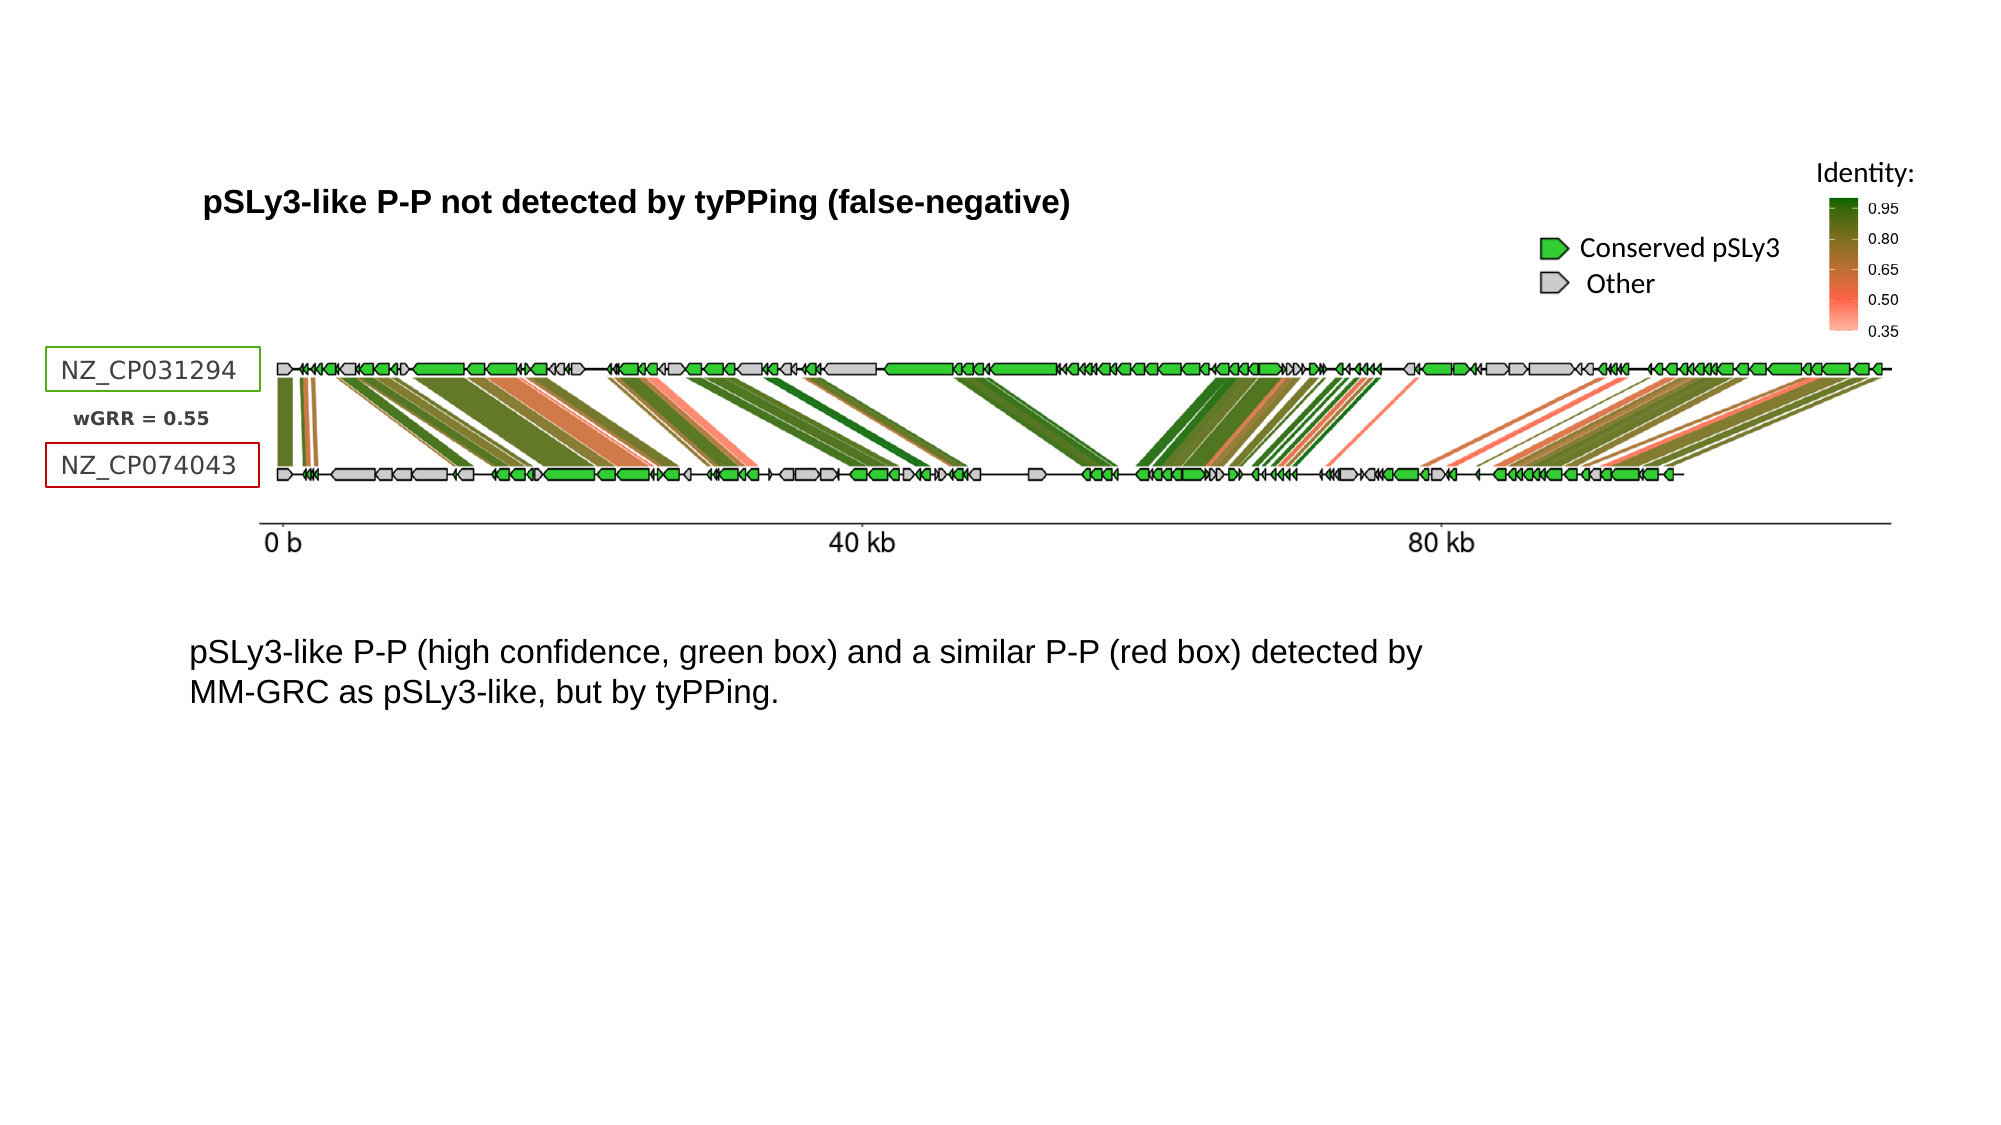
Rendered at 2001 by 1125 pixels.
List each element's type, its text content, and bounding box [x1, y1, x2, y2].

picture [259, 508, 1892, 569]
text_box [1523, 217, 1779, 320]
picture [269, 349, 1892, 493]
text_box NZ_CP031294 [45, 346, 261, 392]
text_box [1779, 152, 1952, 347]
text_box wGRR = 0.55 [58, 399, 225, 437]
text_box pSLy3-like P-P not detected by tyPPing (false-negative) [188, 173, 1097, 228]
text_box NZ_CP074043 [45, 442, 260, 488]
text_box pSLy3-like P-P (high confidence, green box) and a similar P-P (red box) detected by MM-GRC as pSLy3-like, but by tyPPing. [174, 622, 1468, 718]
